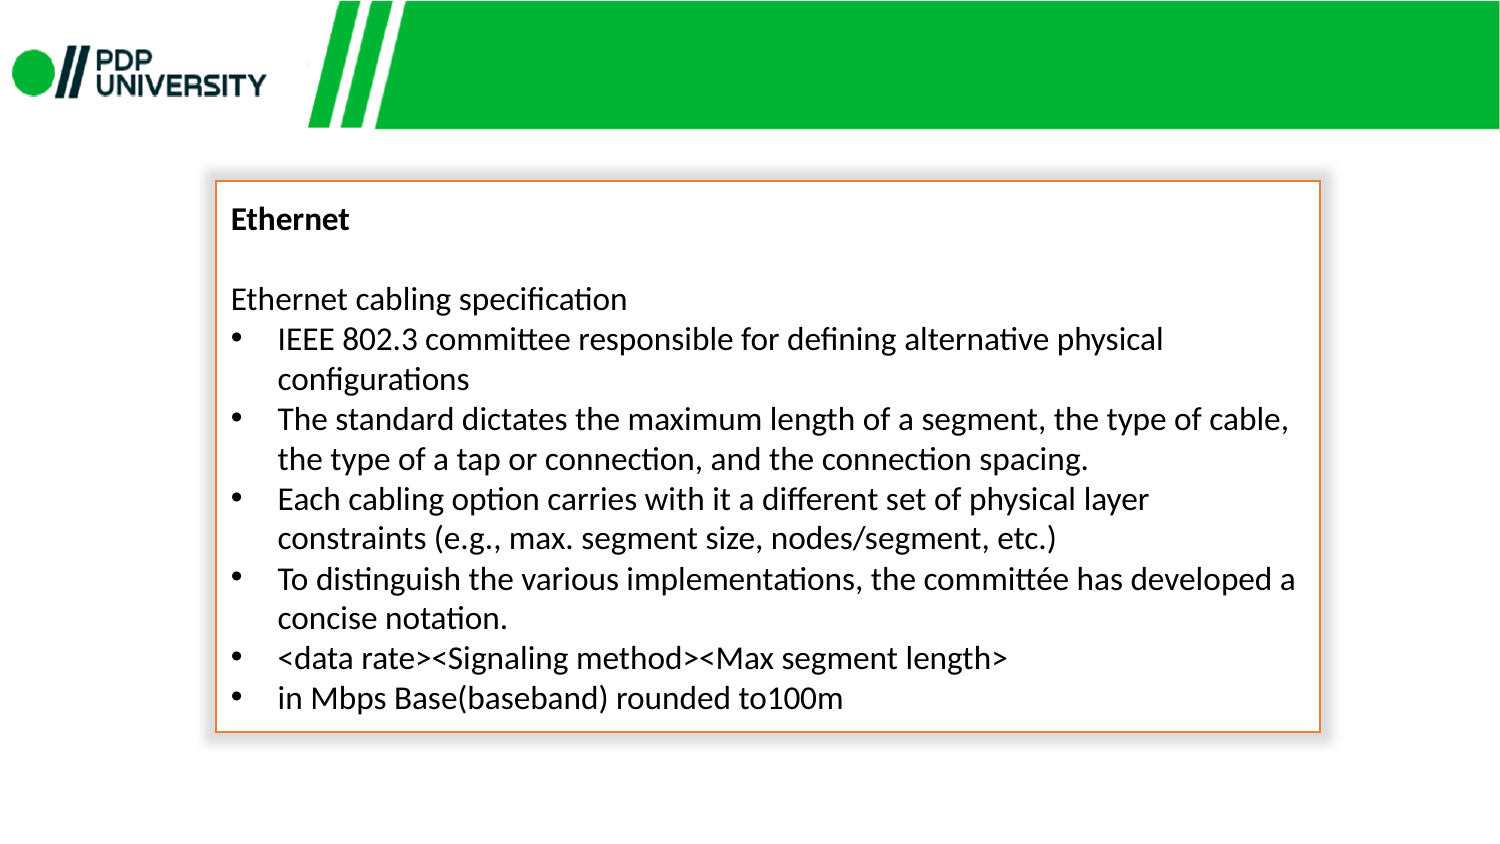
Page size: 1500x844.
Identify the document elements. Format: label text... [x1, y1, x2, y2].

picture [0, 0, 1500, 133]
text_box Ethernet Ethernet cabling specification IEEE 802.3 committee responsible for defining alternative physical configurations The standard dictates the maximum length of a segment, the type of cable, the type of a tap or connection, and the connection spacing. Each cabling option carries with it a different set of physical layer constraints (e.g., max. segment size, nodes/segment, etc.) To distinguish the various implementations, the committée has developed a concise notation. <data rate><Signaling method><Max segment length> in Mbps Base(baseband) rounded to100m [215, 180, 1321, 733]
